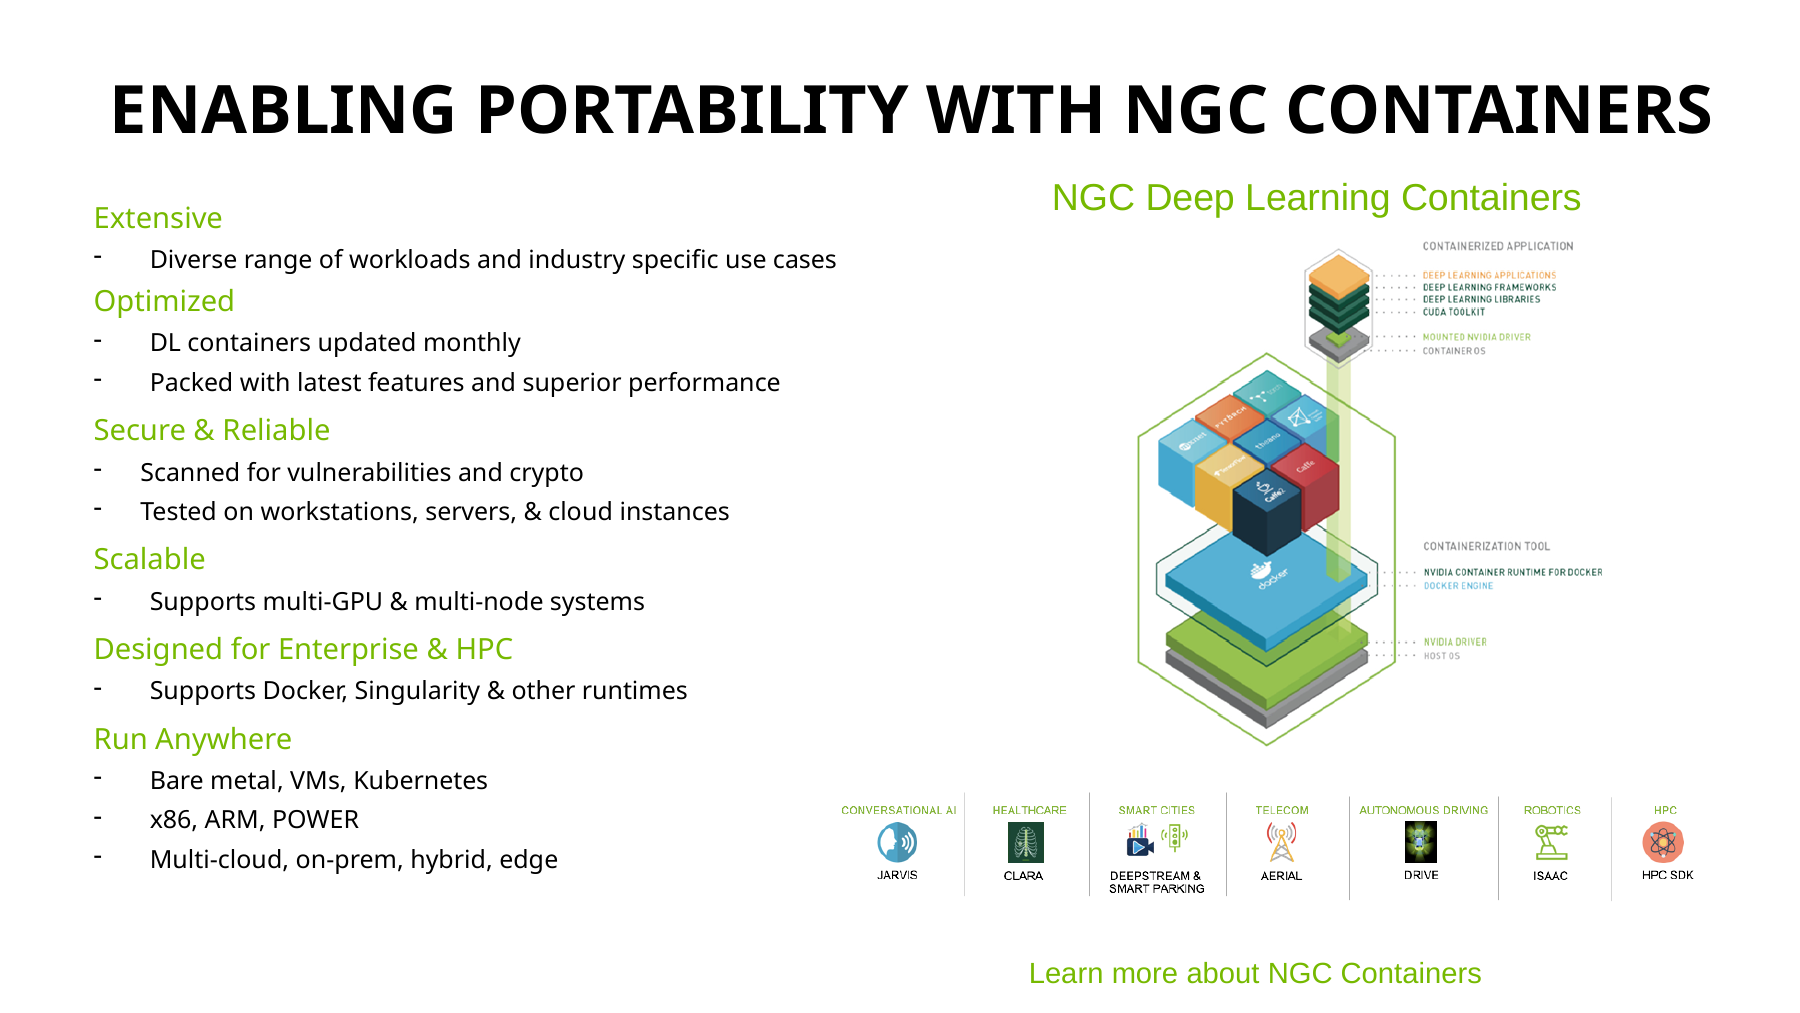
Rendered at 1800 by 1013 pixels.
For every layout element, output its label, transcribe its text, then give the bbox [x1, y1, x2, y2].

text_box Learn more about NGC Containers [1014, 946, 1552, 997]
picture [1125, 235, 1648, 753]
text_box NGC Deep Learning Containers [1037, 165, 1597, 226]
title ENABLING PORTABILITY WITH NGC CONTAINERS [93, 0, 1731, 156]
picture [830, 772, 1714, 903]
text_box Extensive Diverse range of workloads and industry specific use cases Optimized DL containers updated monthly Packed with latest features and superior performance Secure & Reliable Scanned for vulnerabilities and crypto Tested on workstations, servers, & cloud instances Scalable Supports multi-GPU & multi-node systems Designed for Enterprise & HPC Supports Docker, Singularity & other runtimes Run Anywhere Bare metal, VMs, Kubernetes x86, ARM, POWER Multi-cloud, on-prem, hybrid, edge [78, 195, 954, 925]
